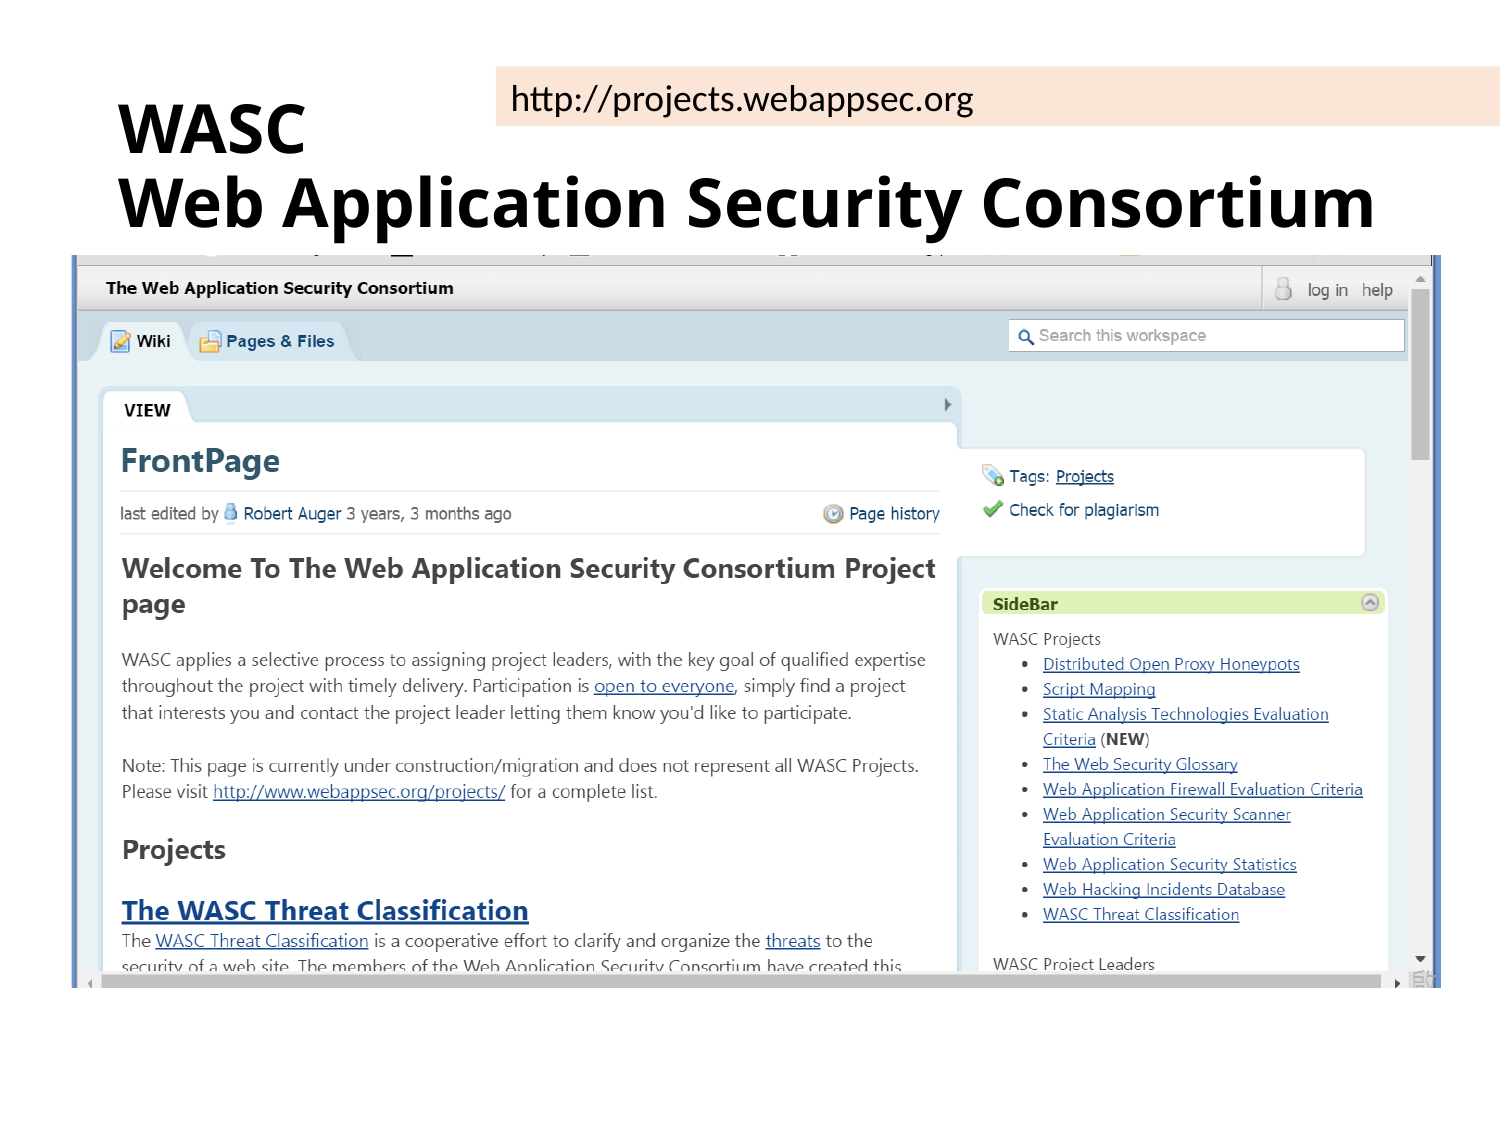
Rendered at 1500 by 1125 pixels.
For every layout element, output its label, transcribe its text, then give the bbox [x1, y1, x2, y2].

title WASC Web Application Security Consortium [103, 59, 1397, 255]
text_box http://projects.webappsec.org [495, 66, 1500, 127]
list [71, 255, 1441, 988]
